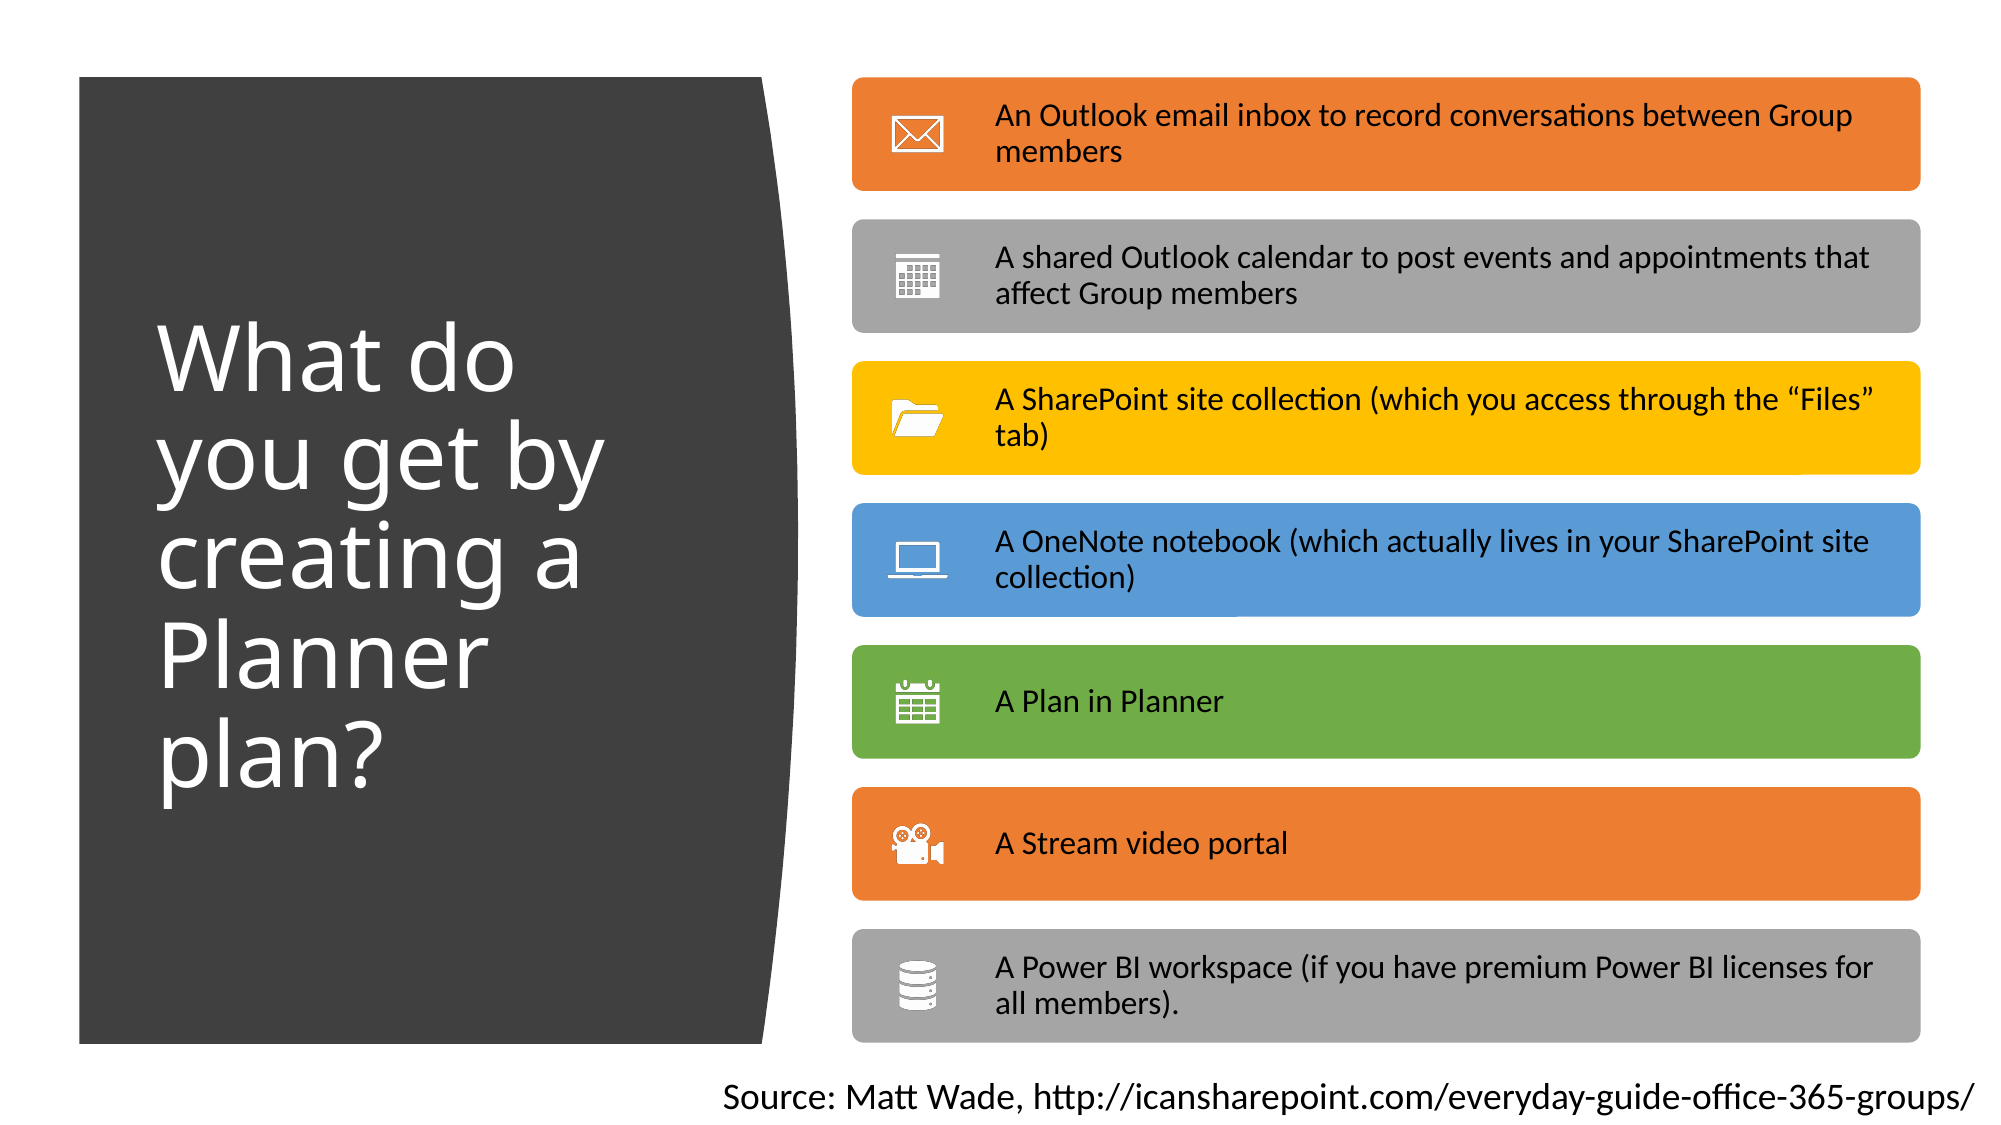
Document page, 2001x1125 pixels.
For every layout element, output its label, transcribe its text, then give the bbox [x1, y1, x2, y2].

text_box Source: Matt Wade, http://icansharepoint.com/everyday-guide-office-365-groups/ [708, 1064, 1991, 1125]
text_box [78, 76, 800, 1045]
title What do you get by creating a Planner plan? [141, 166, 702, 953]
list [852, 77, 1921, 1043]
